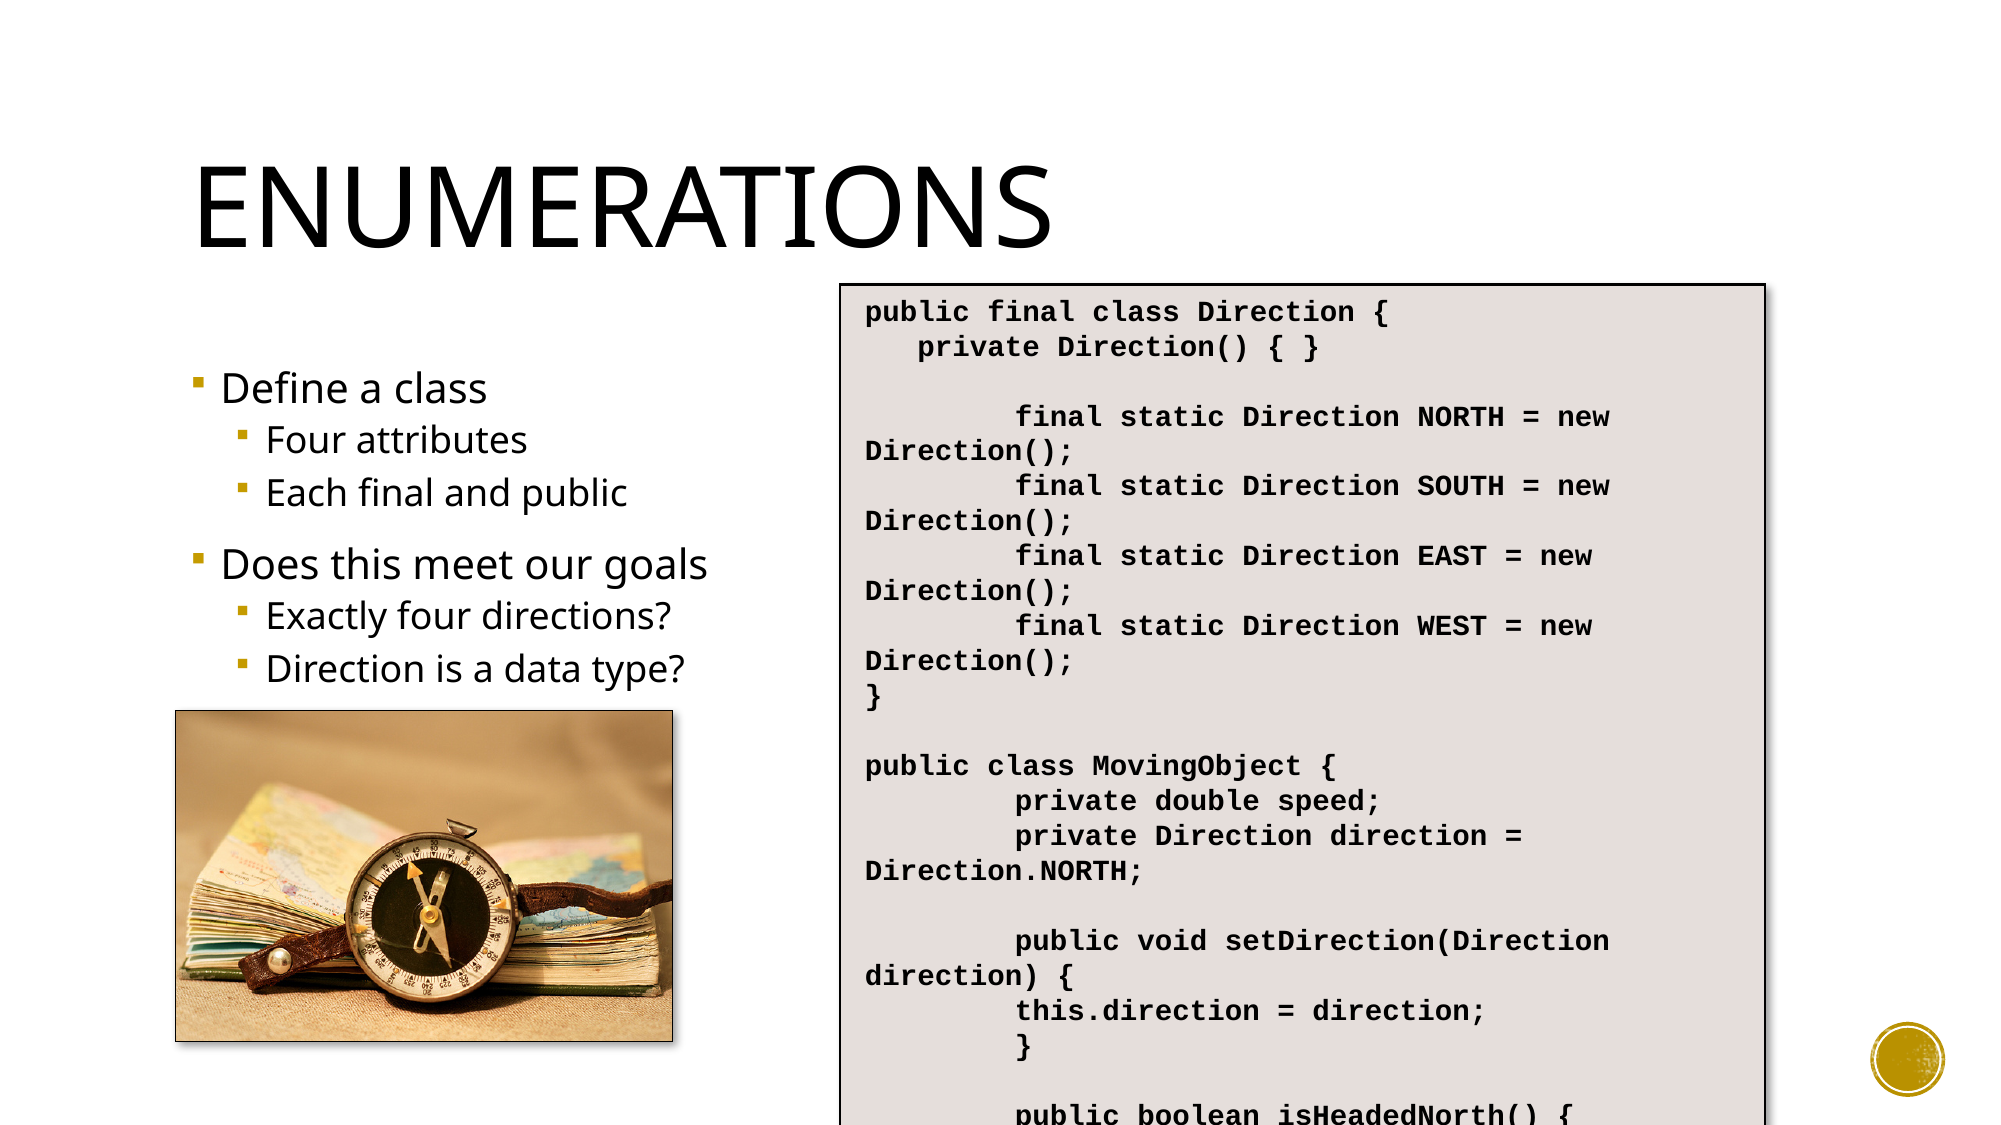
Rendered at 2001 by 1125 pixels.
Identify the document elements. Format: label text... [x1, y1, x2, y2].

list Define a class Four attributes Each final and public Does this meet our goals Exactly four directions? Direction is a data type? [175, 360, 838, 1013]
picture [175, 710, 673, 1042]
text_box public final class Direction { private Direction() { } final static Direction NORTH = new Direction(); final static Direction SOUTH = new Direction(); final static Direction EAST = new Direction(); final static Direction WEST = new Direction(); } public class MovingObject { private double speed; private Direction direction = Direction.NORTH; public void setDirection(Direction direction) { this.direction = direction; } public boolean isHeadedNorth() { return this.direction == Direction.NORTH; } } [840, 284, 1766, 1125]
title EnumeratIONS [175, 79, 1826, 344]
